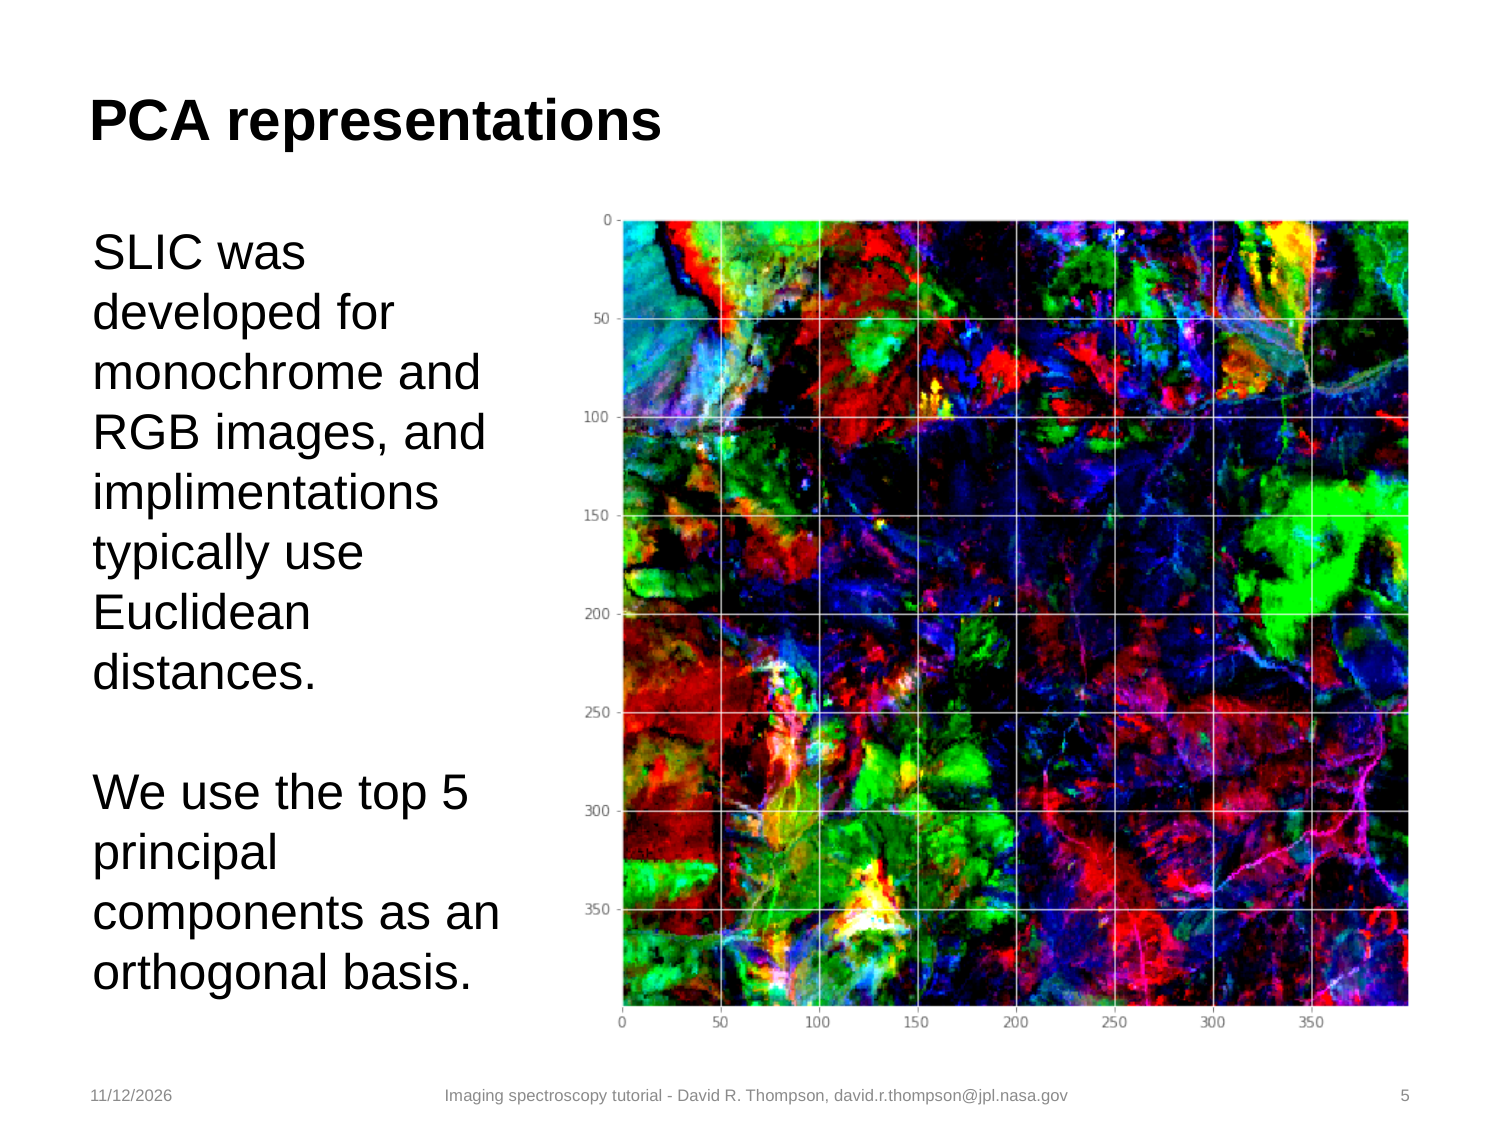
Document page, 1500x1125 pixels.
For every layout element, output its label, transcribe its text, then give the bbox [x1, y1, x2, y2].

picture [572, 203, 1423, 1041]
text_box SLIC was developed for monochrome and RGB images, and implimentations typically use Euclidean distances. We use the top 5 principal components as an orthogonal basis. [77, 212, 527, 1007]
title PCA representations [74, 74, 1425, 146]
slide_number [75, 1065, 297, 1125]
slide_number 5 [1217, 1065, 1425, 1125]
footer Imaging spectroscopy tutorial - David R. Thompson, david.r.thompson@jpl.nasa.gov [309, 1065, 1205, 1125]
